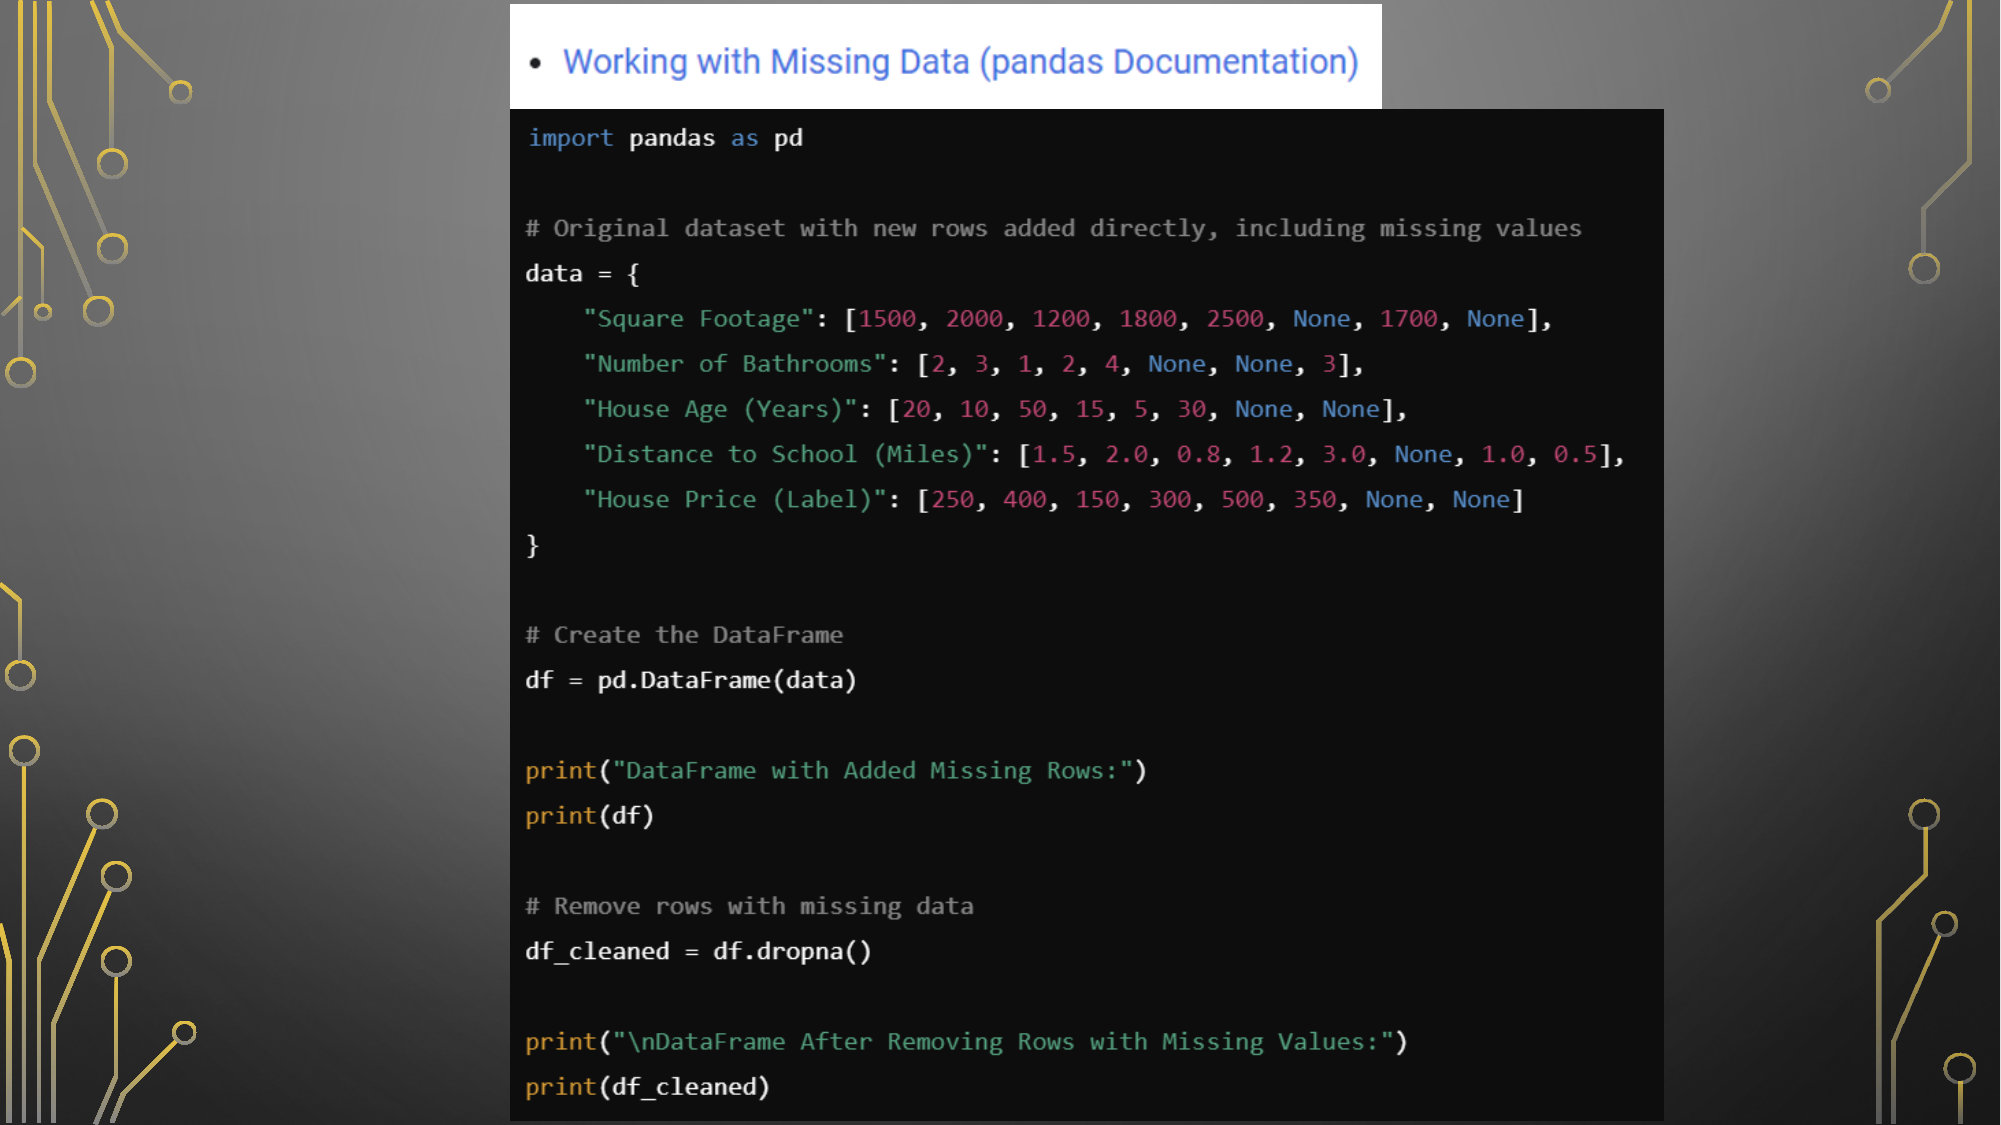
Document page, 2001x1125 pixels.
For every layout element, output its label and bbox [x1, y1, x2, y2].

picture [509, 4, 1664, 1121]
